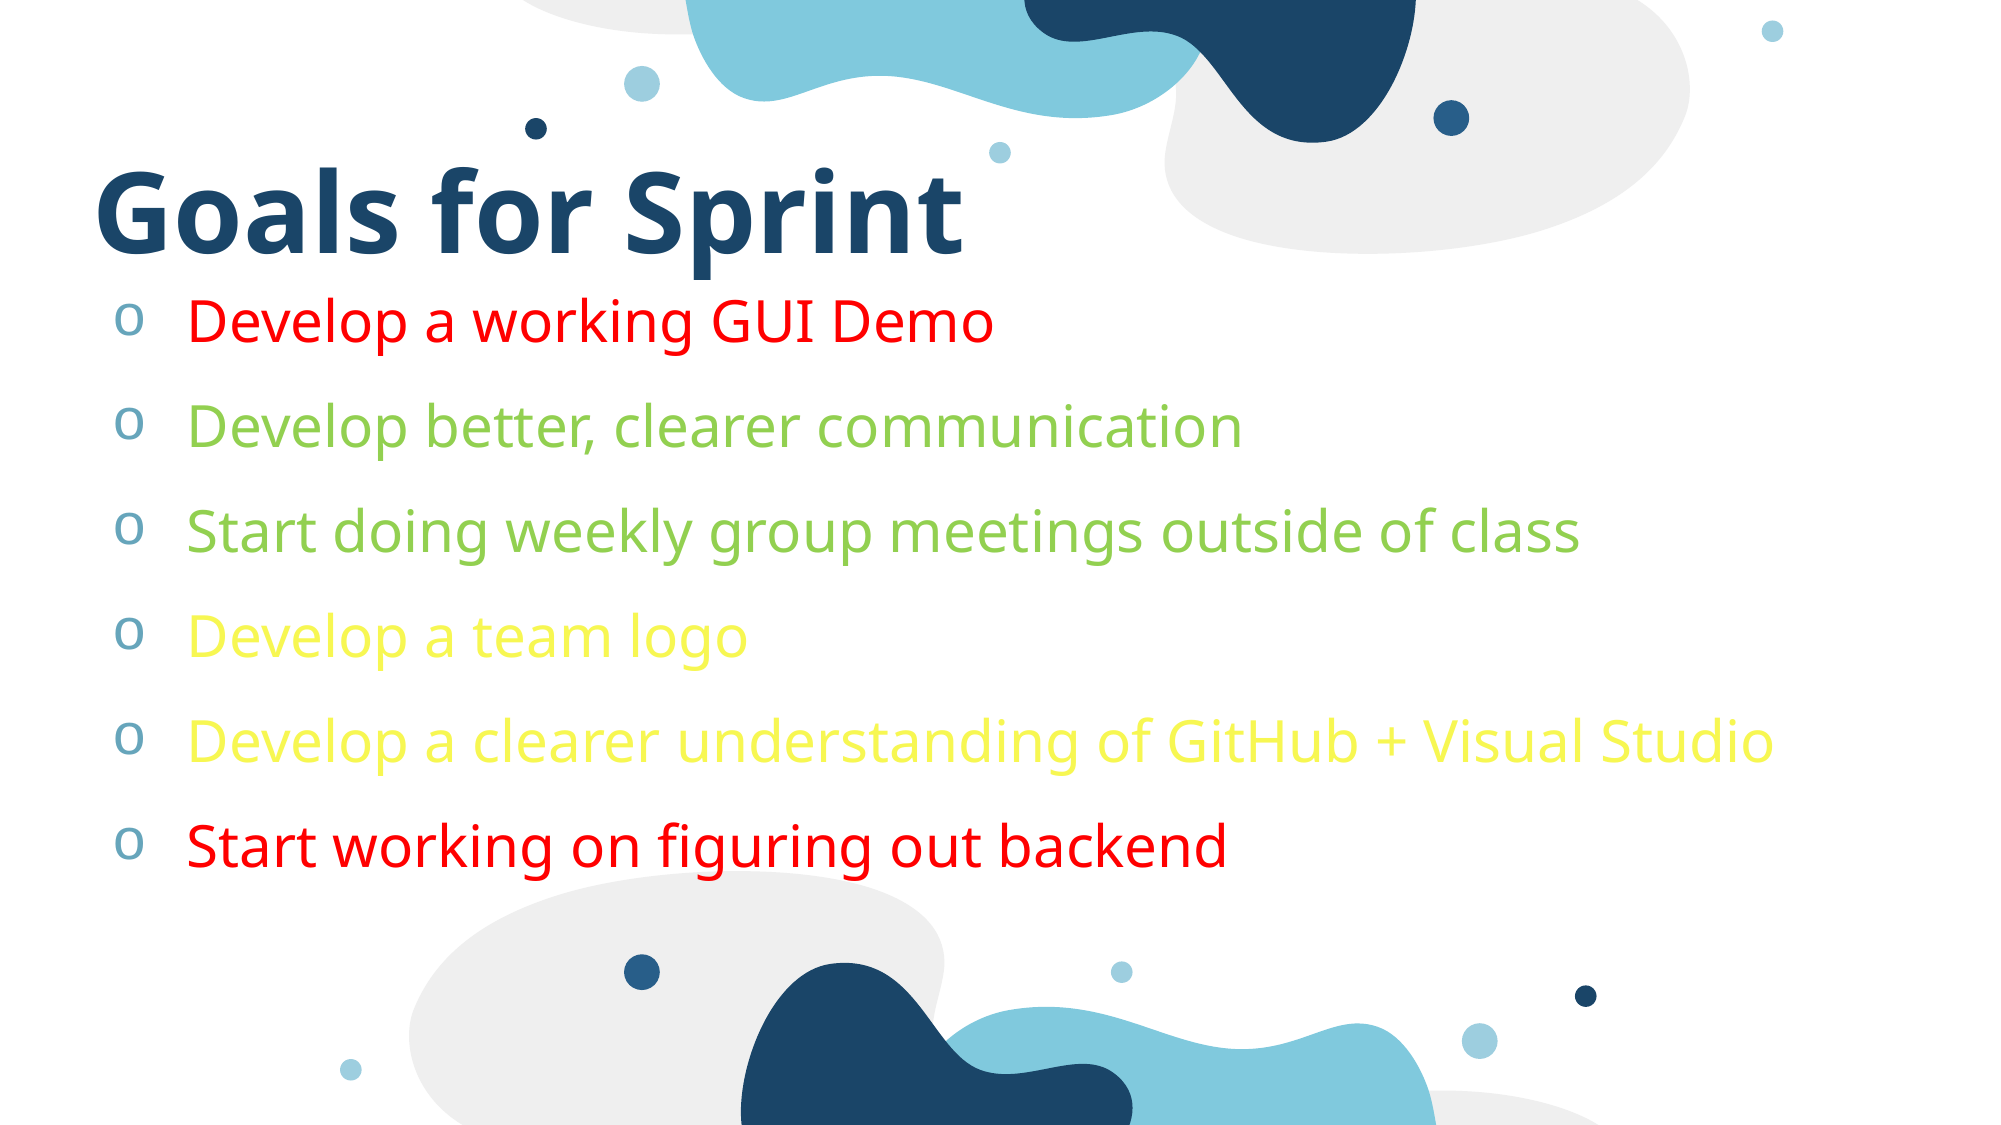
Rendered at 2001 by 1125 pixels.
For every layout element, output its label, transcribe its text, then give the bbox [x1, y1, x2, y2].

title Goals for Sprint [77, 134, 1867, 282]
subtitle Develop a working GUI Demo Develop better, clearer communication Start doing weekly group meetings outside of class Develop a team logo Develop a clearer understanding of GitHub + Visual Studio Start working on figuring out backend [78, 234, 1867, 987]
